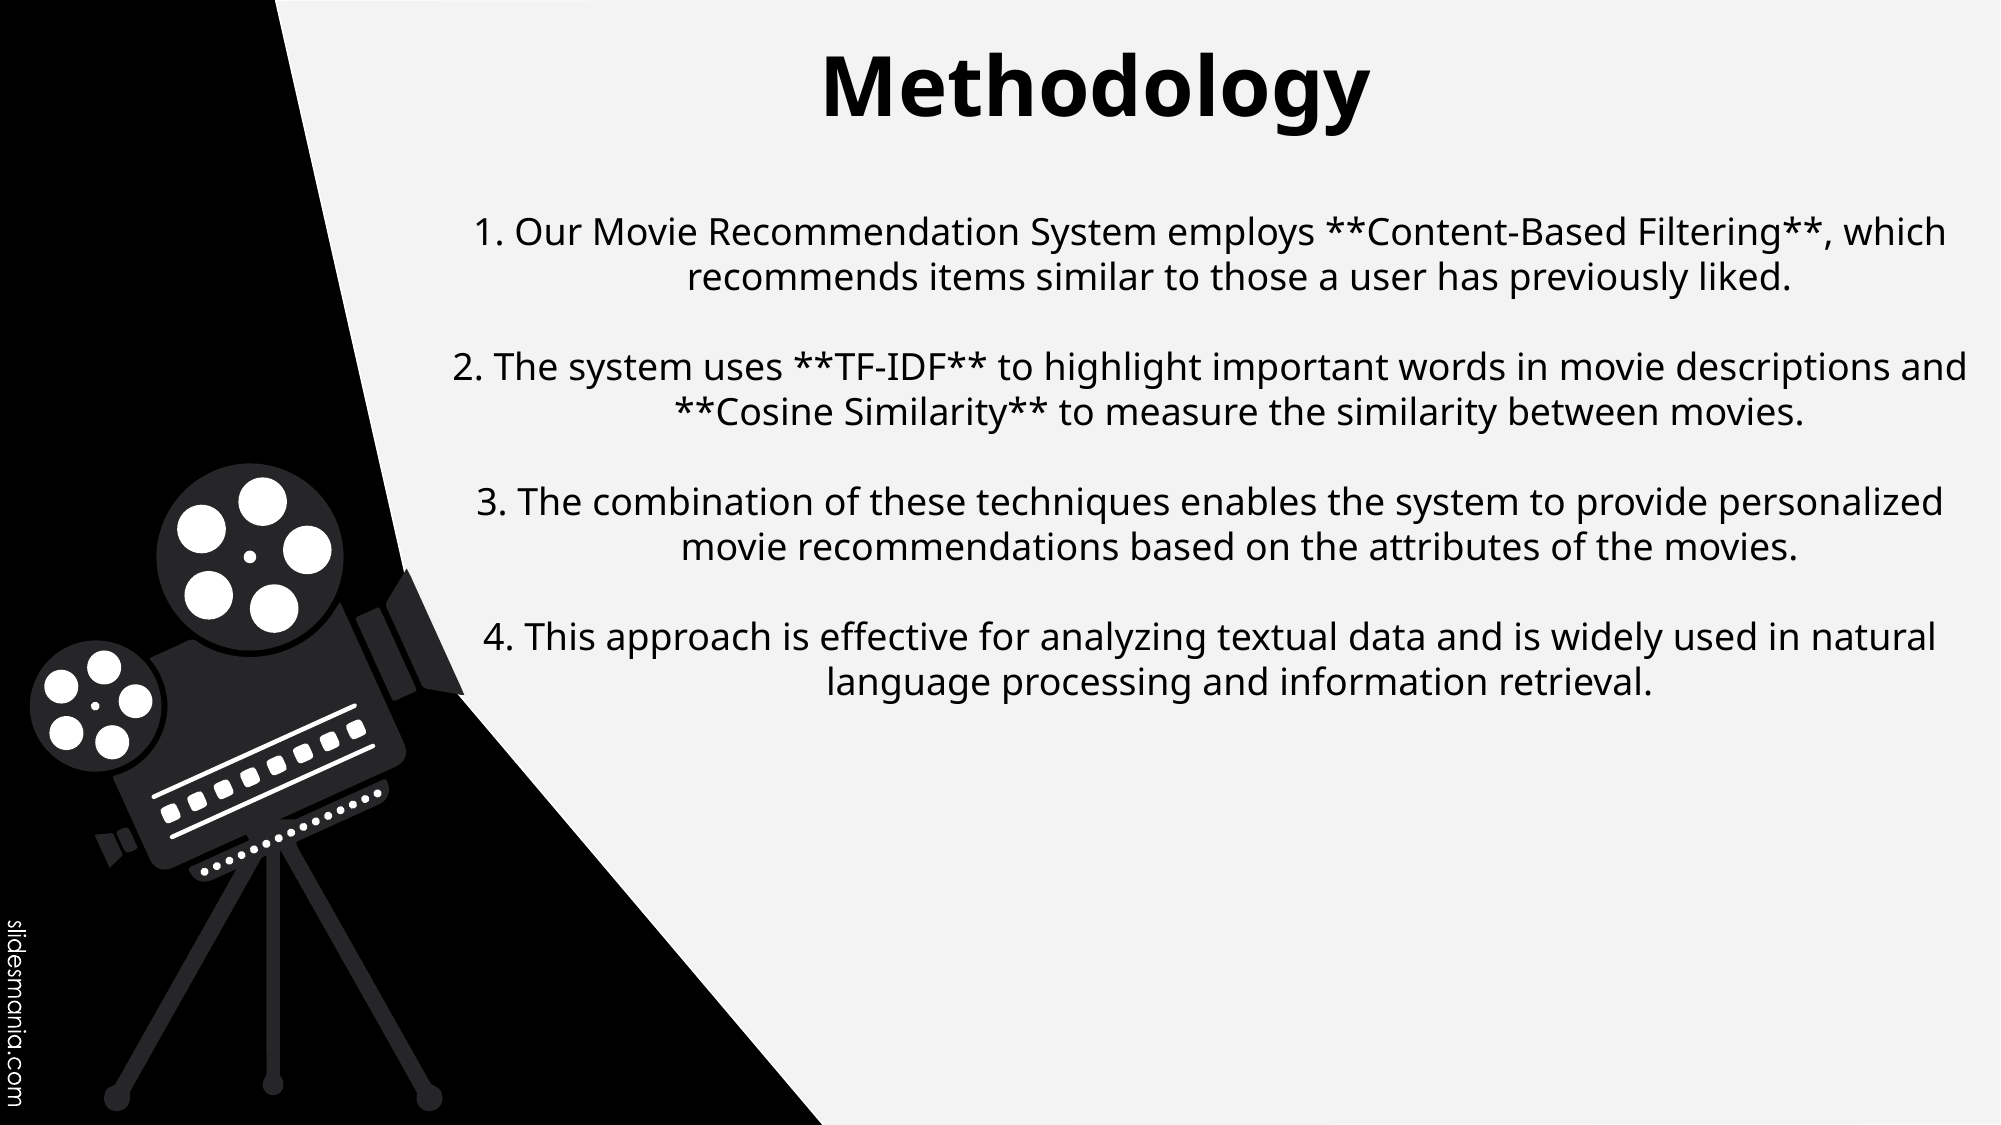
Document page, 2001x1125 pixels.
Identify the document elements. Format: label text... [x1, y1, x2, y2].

subtitle 1. Our Movie Recommendation System employs **Content-Based Filtering**, which recommends items similar to those a user has previously liked. 2. The system uses **TF-IDF** to highlight important words in movie descriptions and **Cosine Similarity** to measure the similarity between movies. 3. The combination of these techniques enables the system to provide personalized movie recommendations based on the attributes of the movies. 4. This approach is effective for analyzing textual data and is widely used in natural language processing and information retrieval. [393, 308, 2000, 768]
title Methodology [595, 23, 1596, 142]
